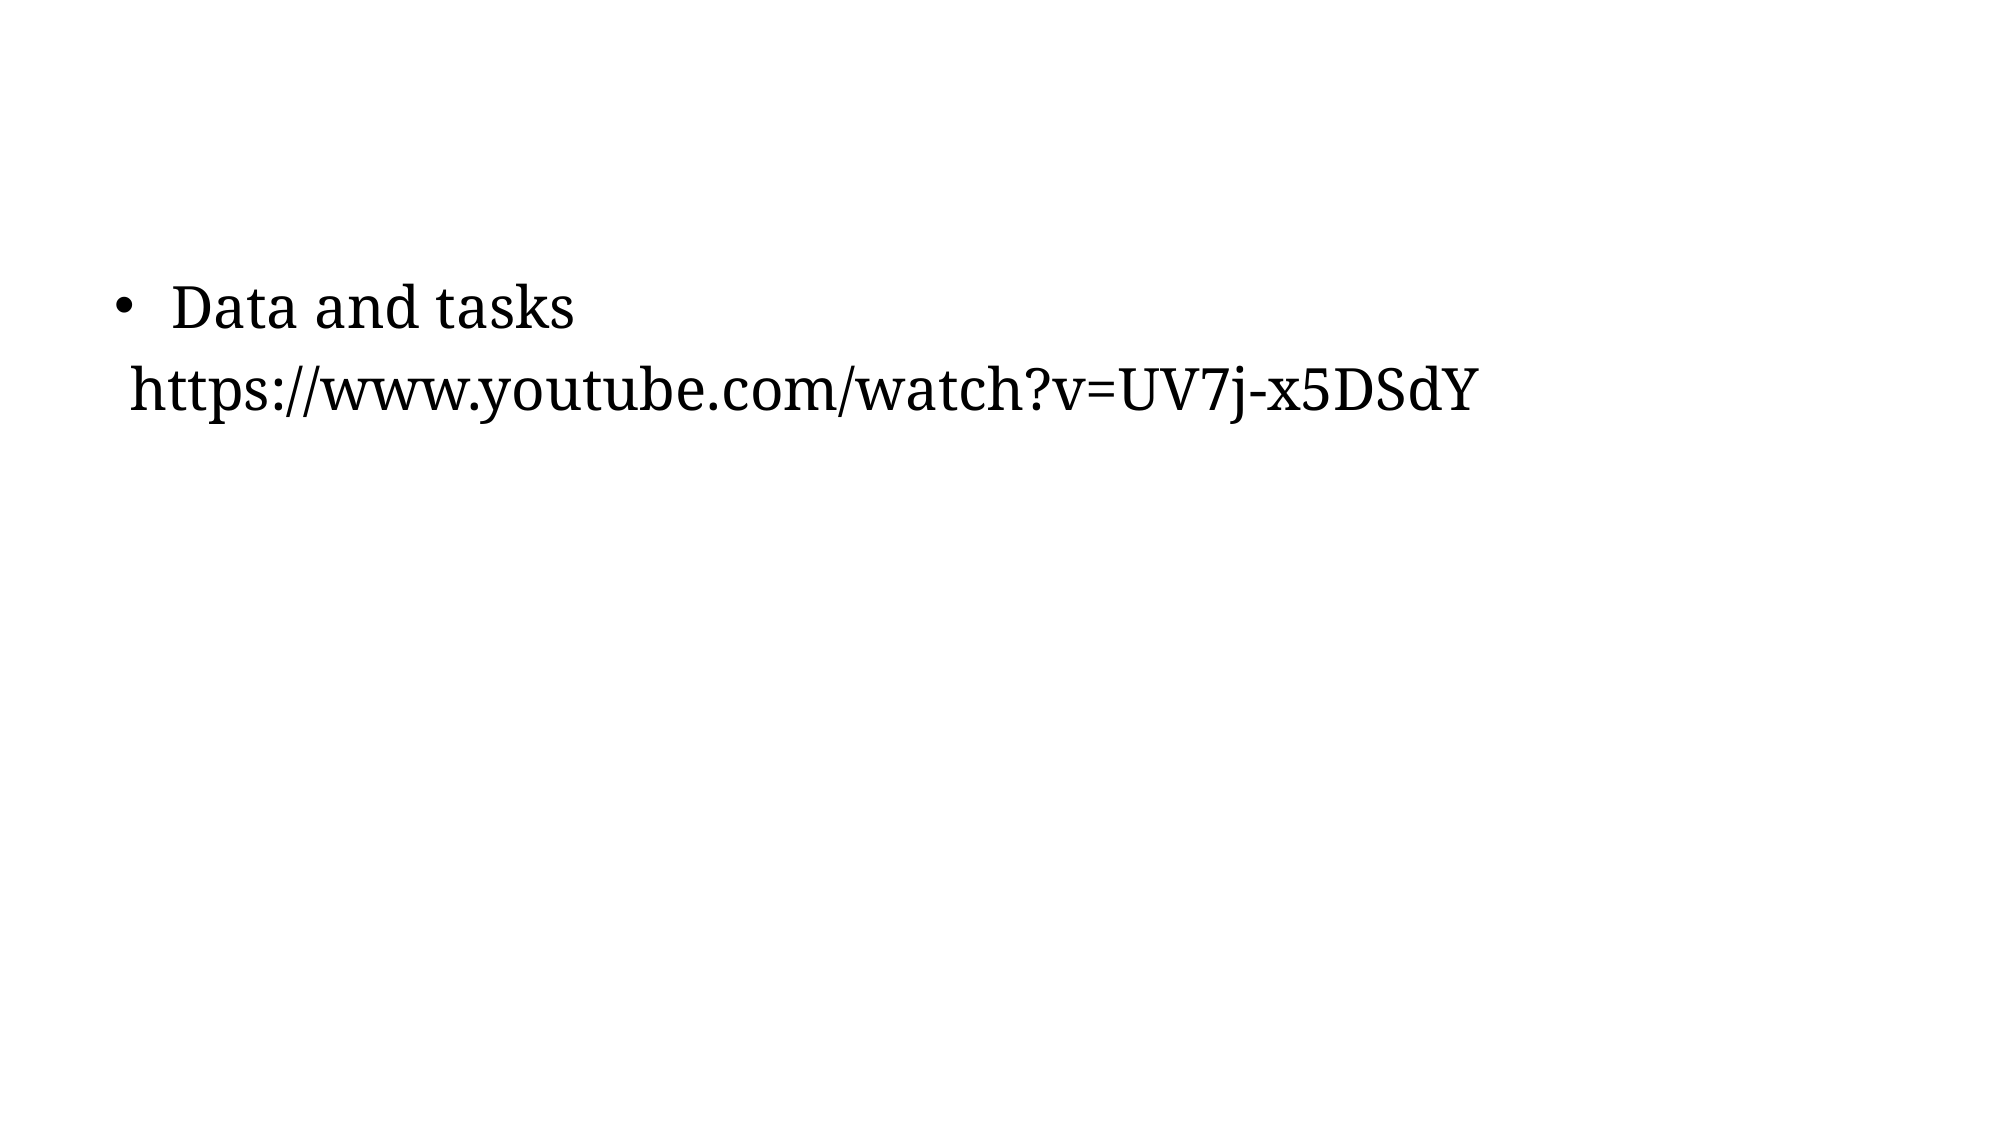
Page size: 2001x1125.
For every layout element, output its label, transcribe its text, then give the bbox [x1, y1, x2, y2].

list Data and tasks https://www.youtube.com/watch?v=UV7j-x5DSdY [99, 262, 1900, 1005]
